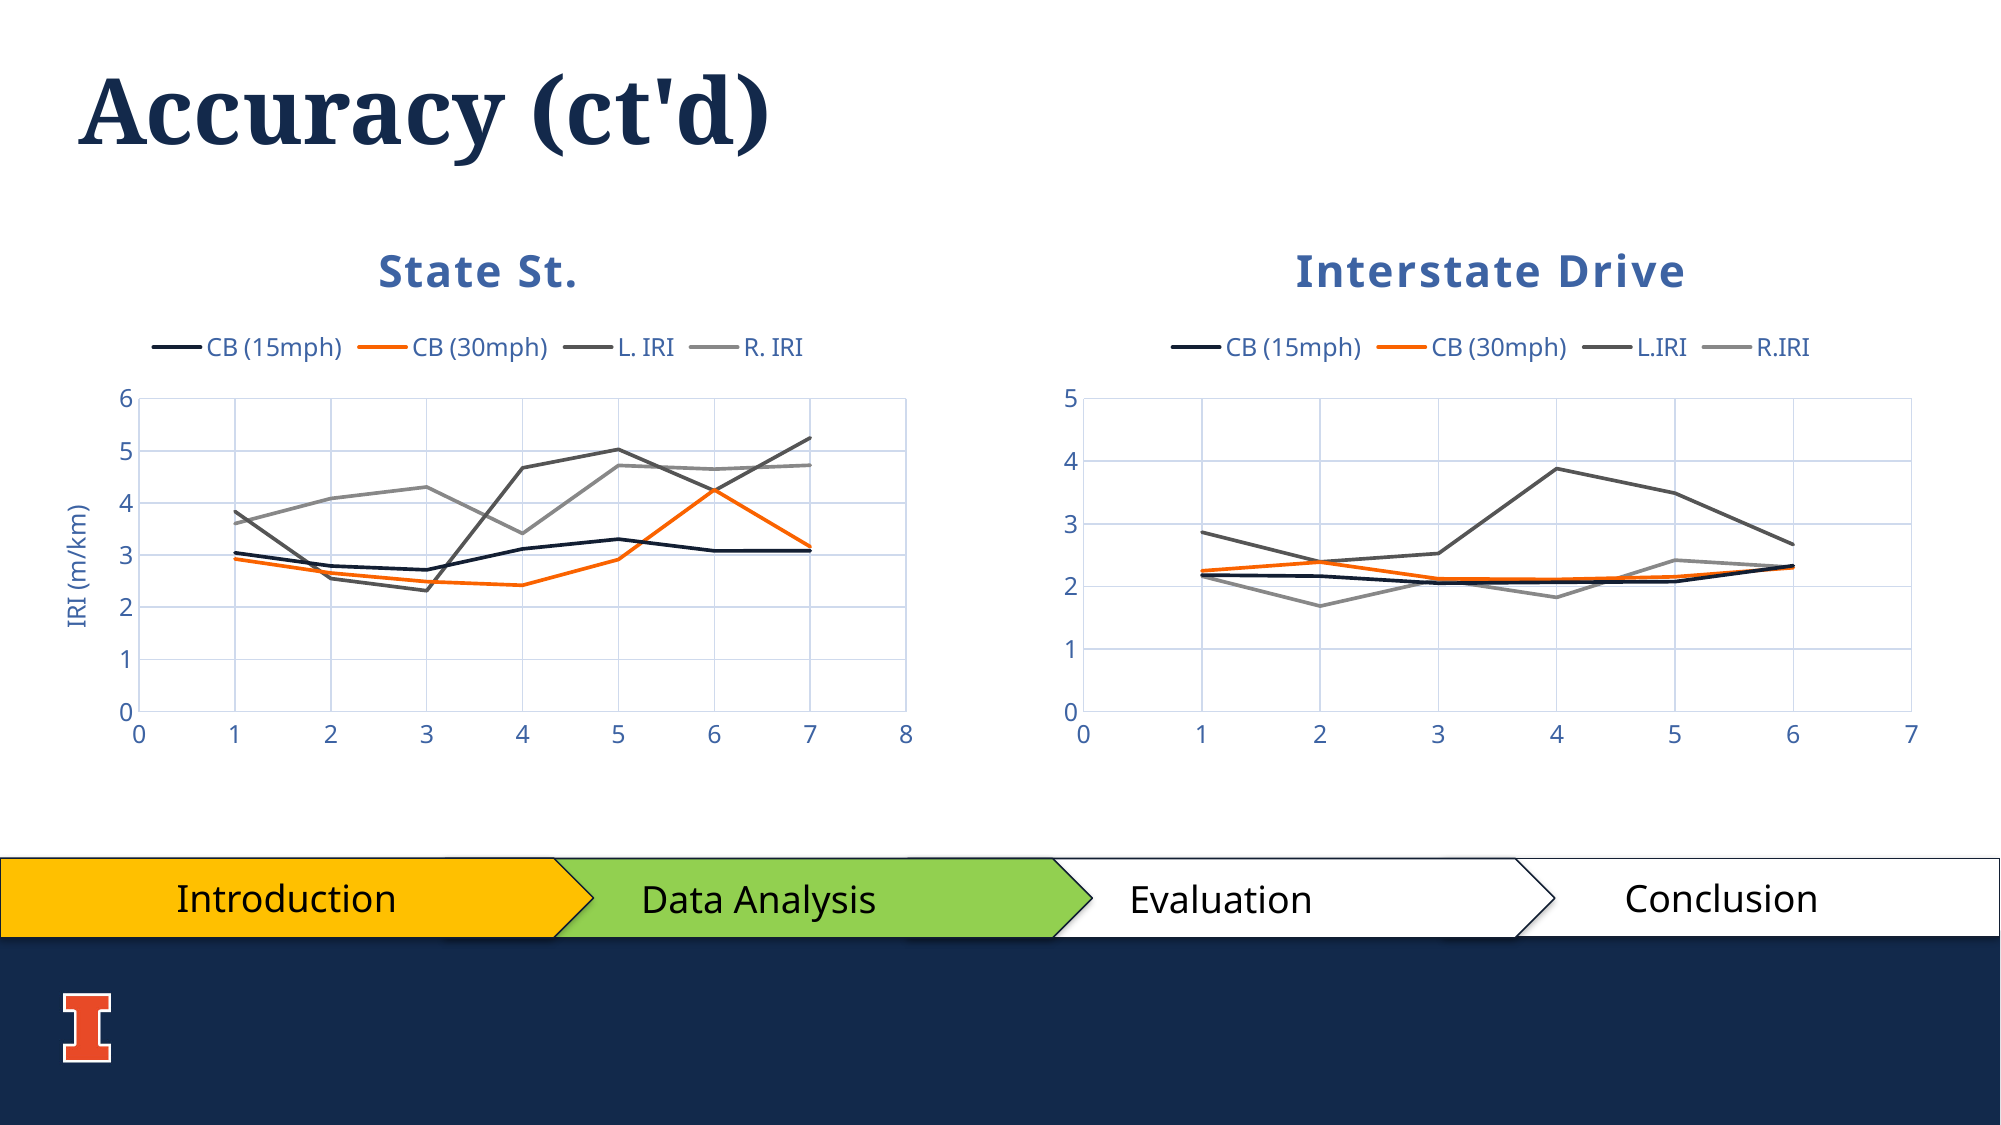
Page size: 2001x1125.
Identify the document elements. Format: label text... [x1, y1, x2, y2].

chart [1045, 207, 1937, 764]
text_box Data Analysis [555, 857, 1093, 939]
text_box Introduction [0, 857, 595, 939]
picture [0, 0, 2001, 1125]
text_box Conclusion [1518, 858, 2000, 938]
title Accuracy (ct'd) [63, 45, 1795, 233]
chart [24, 207, 932, 764]
text_box Evaluation [1054, 857, 1556, 939]
